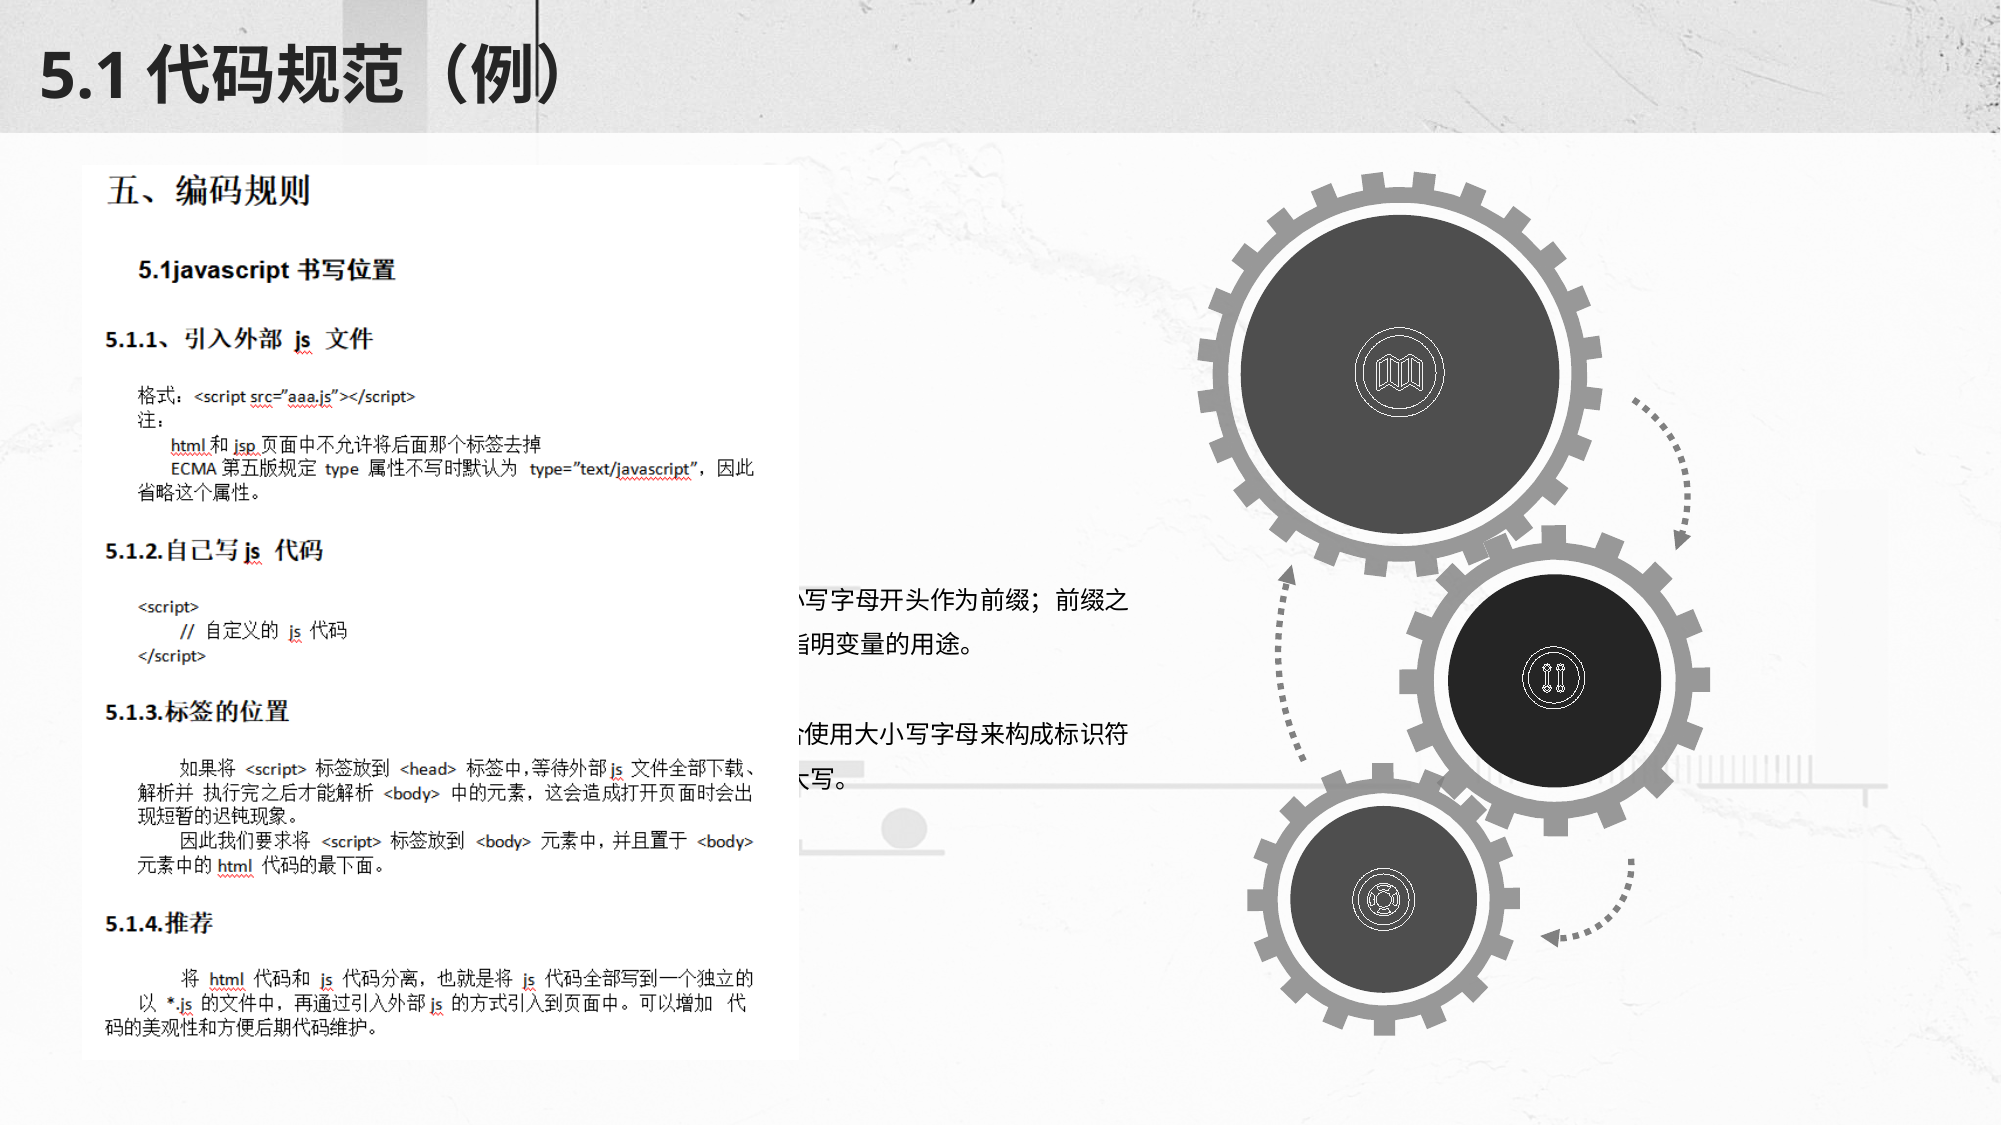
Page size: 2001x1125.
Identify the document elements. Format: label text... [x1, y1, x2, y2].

text_box 命名规范 数据库命名使用匈牙利命名法 匈牙利命名法关键是：标识符的名字以一个或者多个小写字母开头作为前缀；前缀之后的是首字母大写的一个单词或多个单词组合，该单词要指明变量的用途。 编码阶段使用驼峰命名法 驼峰命名法，正如它的名称所表示的那样，指的是混合使用大小写字母来构成标识符的名字。其中第一个单词首字母小写，余下的单词首字母大写。 [799, 454, 1025, 804]
picture [82, 165, 799, 1060]
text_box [1522, 646, 1585, 709]
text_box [1354, 327, 1445, 417]
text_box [1025, 297, 1862, 874]
picture [0, 0, 2001, 1125]
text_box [1352, 868, 1415, 931]
title 5.1代码规范（例） [24, 35, 1750, 121]
